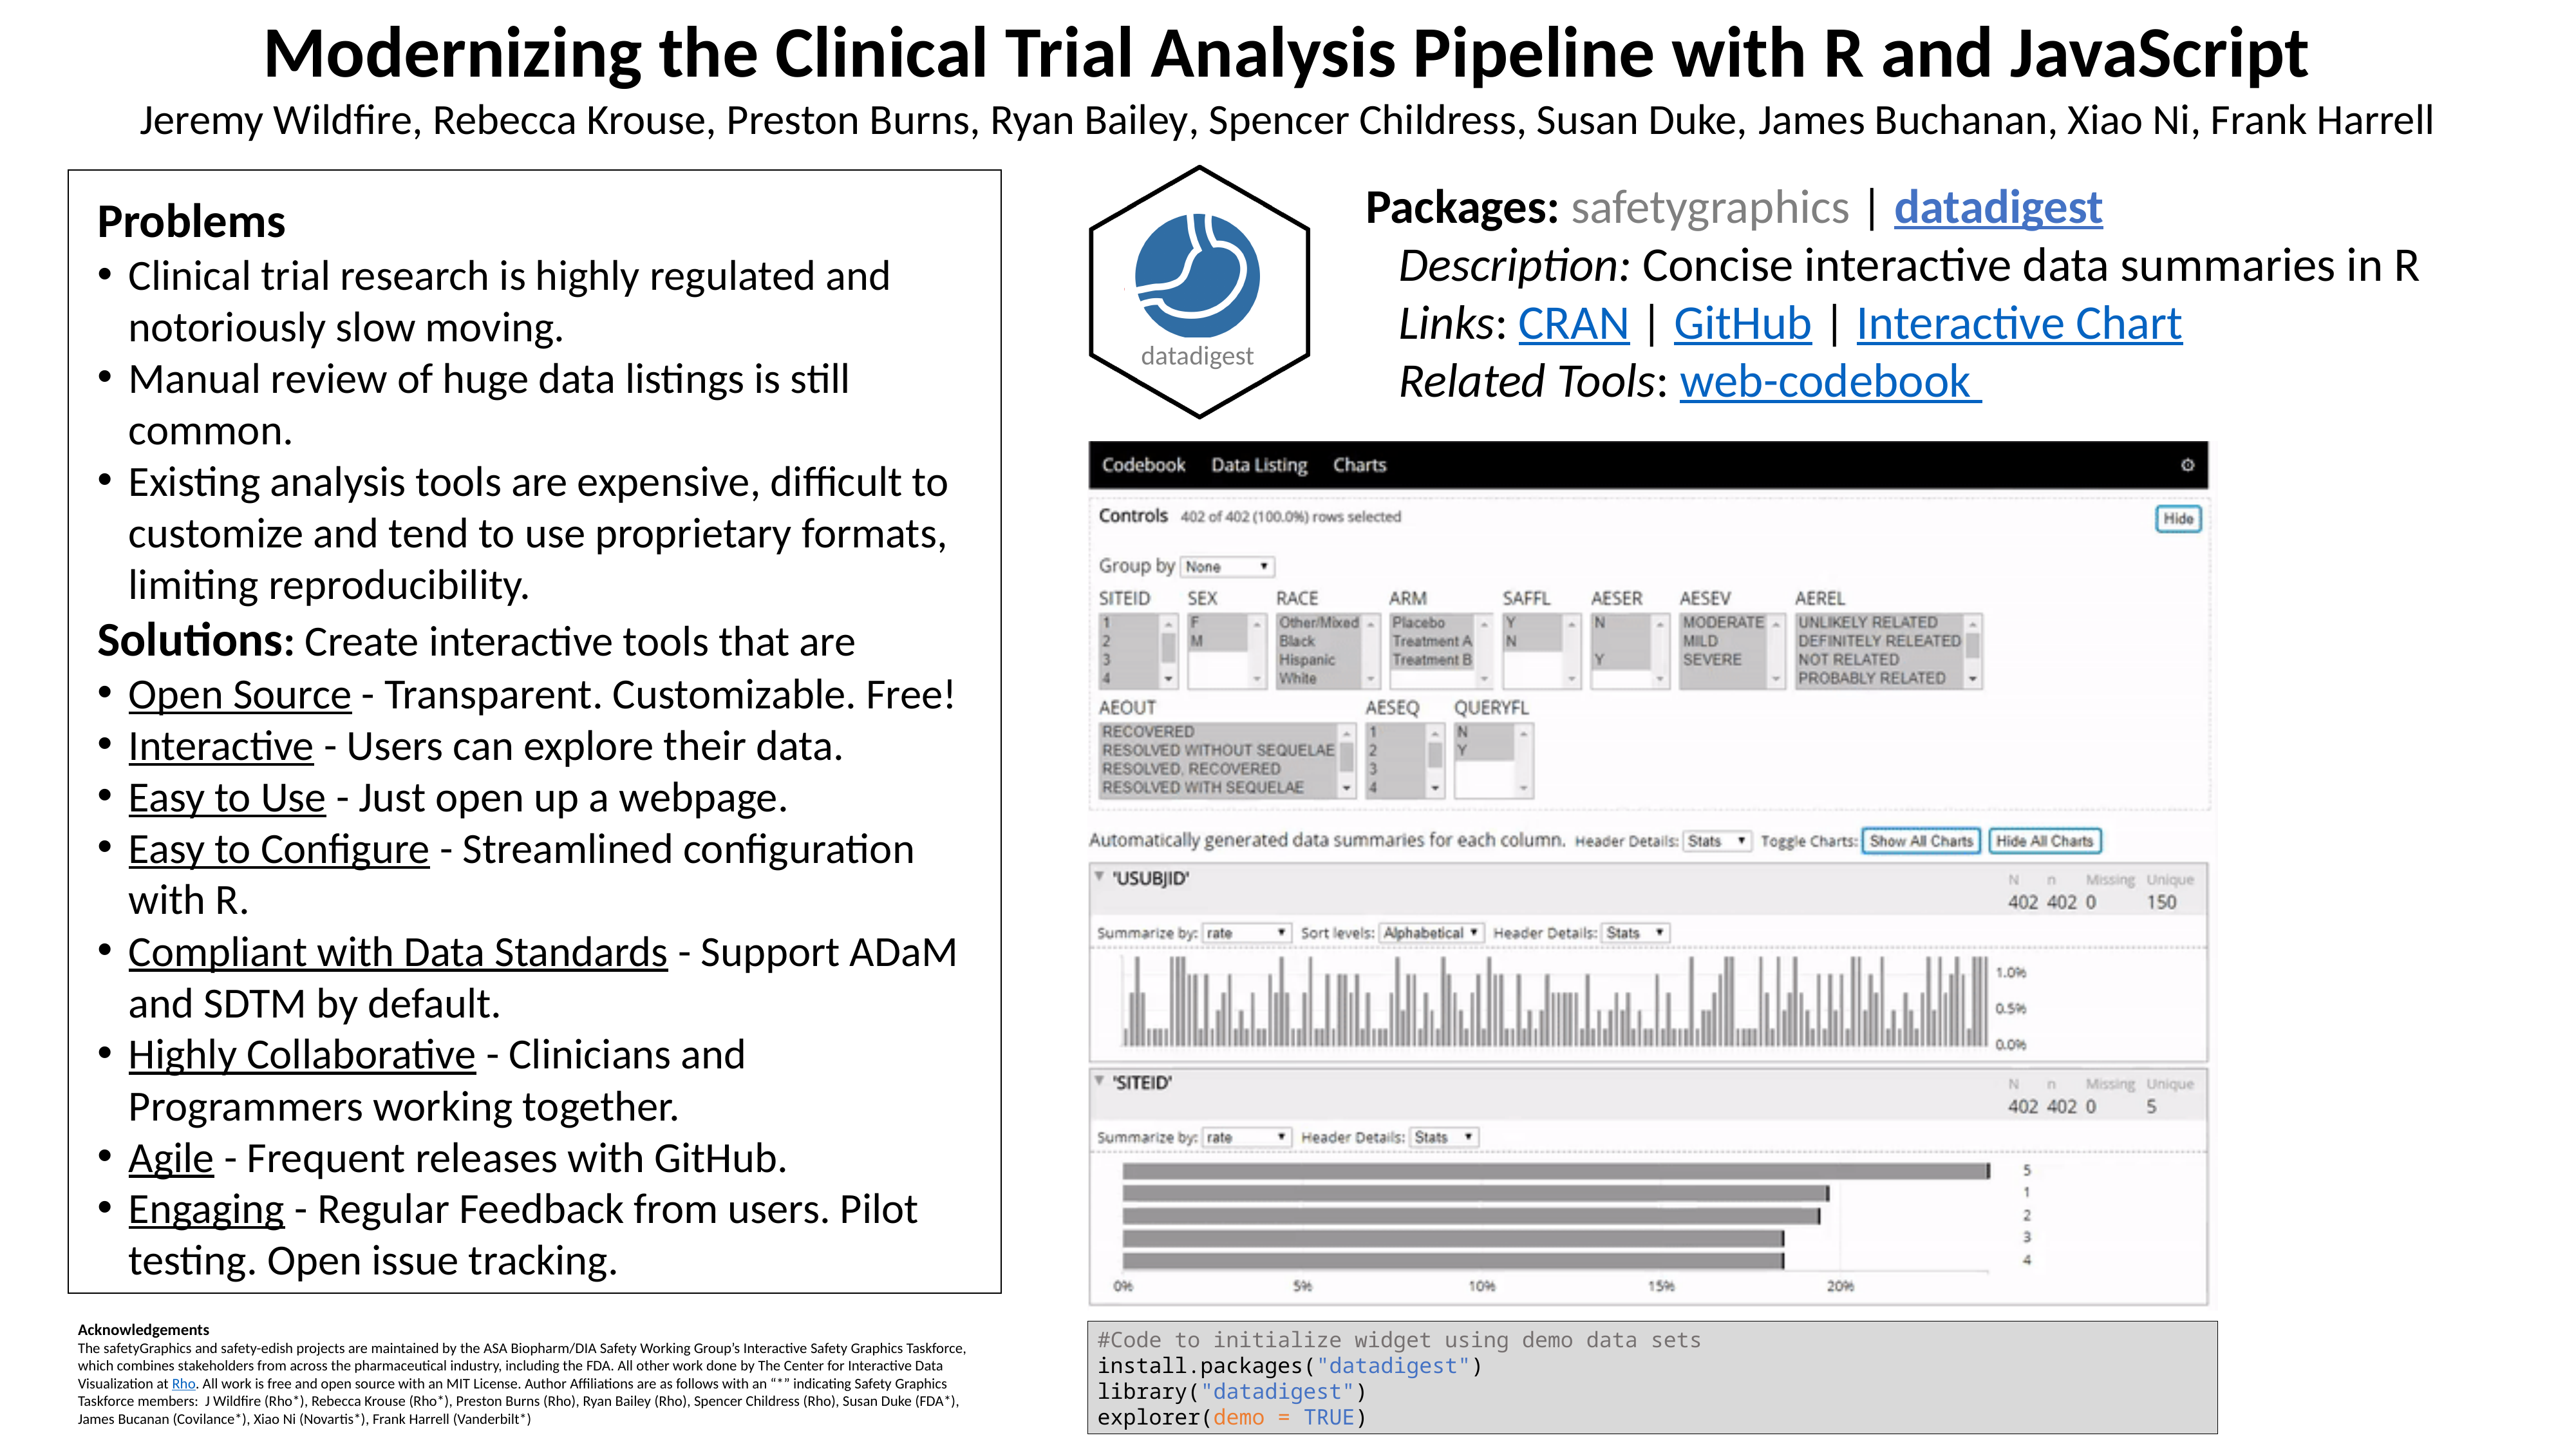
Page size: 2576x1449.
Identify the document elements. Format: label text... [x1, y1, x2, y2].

text_box Modernizing the Clinical Trial Analysis Pipeline with R and JavaScript Jeremy Wildfire, Rebecca Krouse‎, Preston Burns, Ryan Bailey‎, Spencer Childress‎, Susan Duke, James Buchanan, Xiao Ni, ‎Frank Harrell [0, 0, 2576, 148]
text_box Problems Clinical trial research is highly regulated and notoriously slow moving. Manual review of huge data listings is still common. Existing analysis tools are expensive, difficult to customize and tend to use proprietary formats, limiting reproducibility. Solutions: Create interactive tools that are Open Source - Transparent. Customizable. Free! Interactive - Users can explore their data. Easy to Use - Just open up a webpage. Easy to Configure - Streamlined configuration with R. Compliant with Data Standards - Support ADaM and SDTM by default. Highly Collaborative - Clinicians and Programmers working together. Agile - Frequent releases with GitHub. Engaging - Regular Feedback from users. Pilot testing. Open issue tracking. [68, 169, 1002, 1294]
text_box Acknowledgements The safetyGraphics and safety-edish projects are maintained by the ASA Biopharm/DIA Safety Working Group’s Interactive Safety Graphics Taskforce, which combines stakeholders from across the pharmaceutical industry, including the FDA. All other work done by The Center for Interactive Data Visualization at Rho. All work is free and open source with an MIT License. Author Affiliations are as follows with an “*” indicating Safety Graphics Taskforce members: J Wildfire (Rho*), Rebecca Krouse (Rho*), Preston Burns (Rho), Ryan Bailey (Rho), Spencer Childress (Rho), Susan Duke (FDA*), James Bucanan (Covilance*), Xiao Ni (Novartis*), Frank Harrell (Vanderbilt*) [68, 1314, 1001, 1432]
picture [1087, 162, 1312, 421]
text_box Packages: safetygraphics | datadigest Description: Concise interactive data summaries in R Links: CRAN | GitHub | Interactive Chart Related Tools: web-codebook [1356, 169, 2489, 412]
text_box #Code to initialize widget using demo data sets install.packages("datadigest") library("datadigest") explorer(demo = TRUE) [1087, 1321, 2218, 1434]
picture [1087, 441, 2218, 1311]
